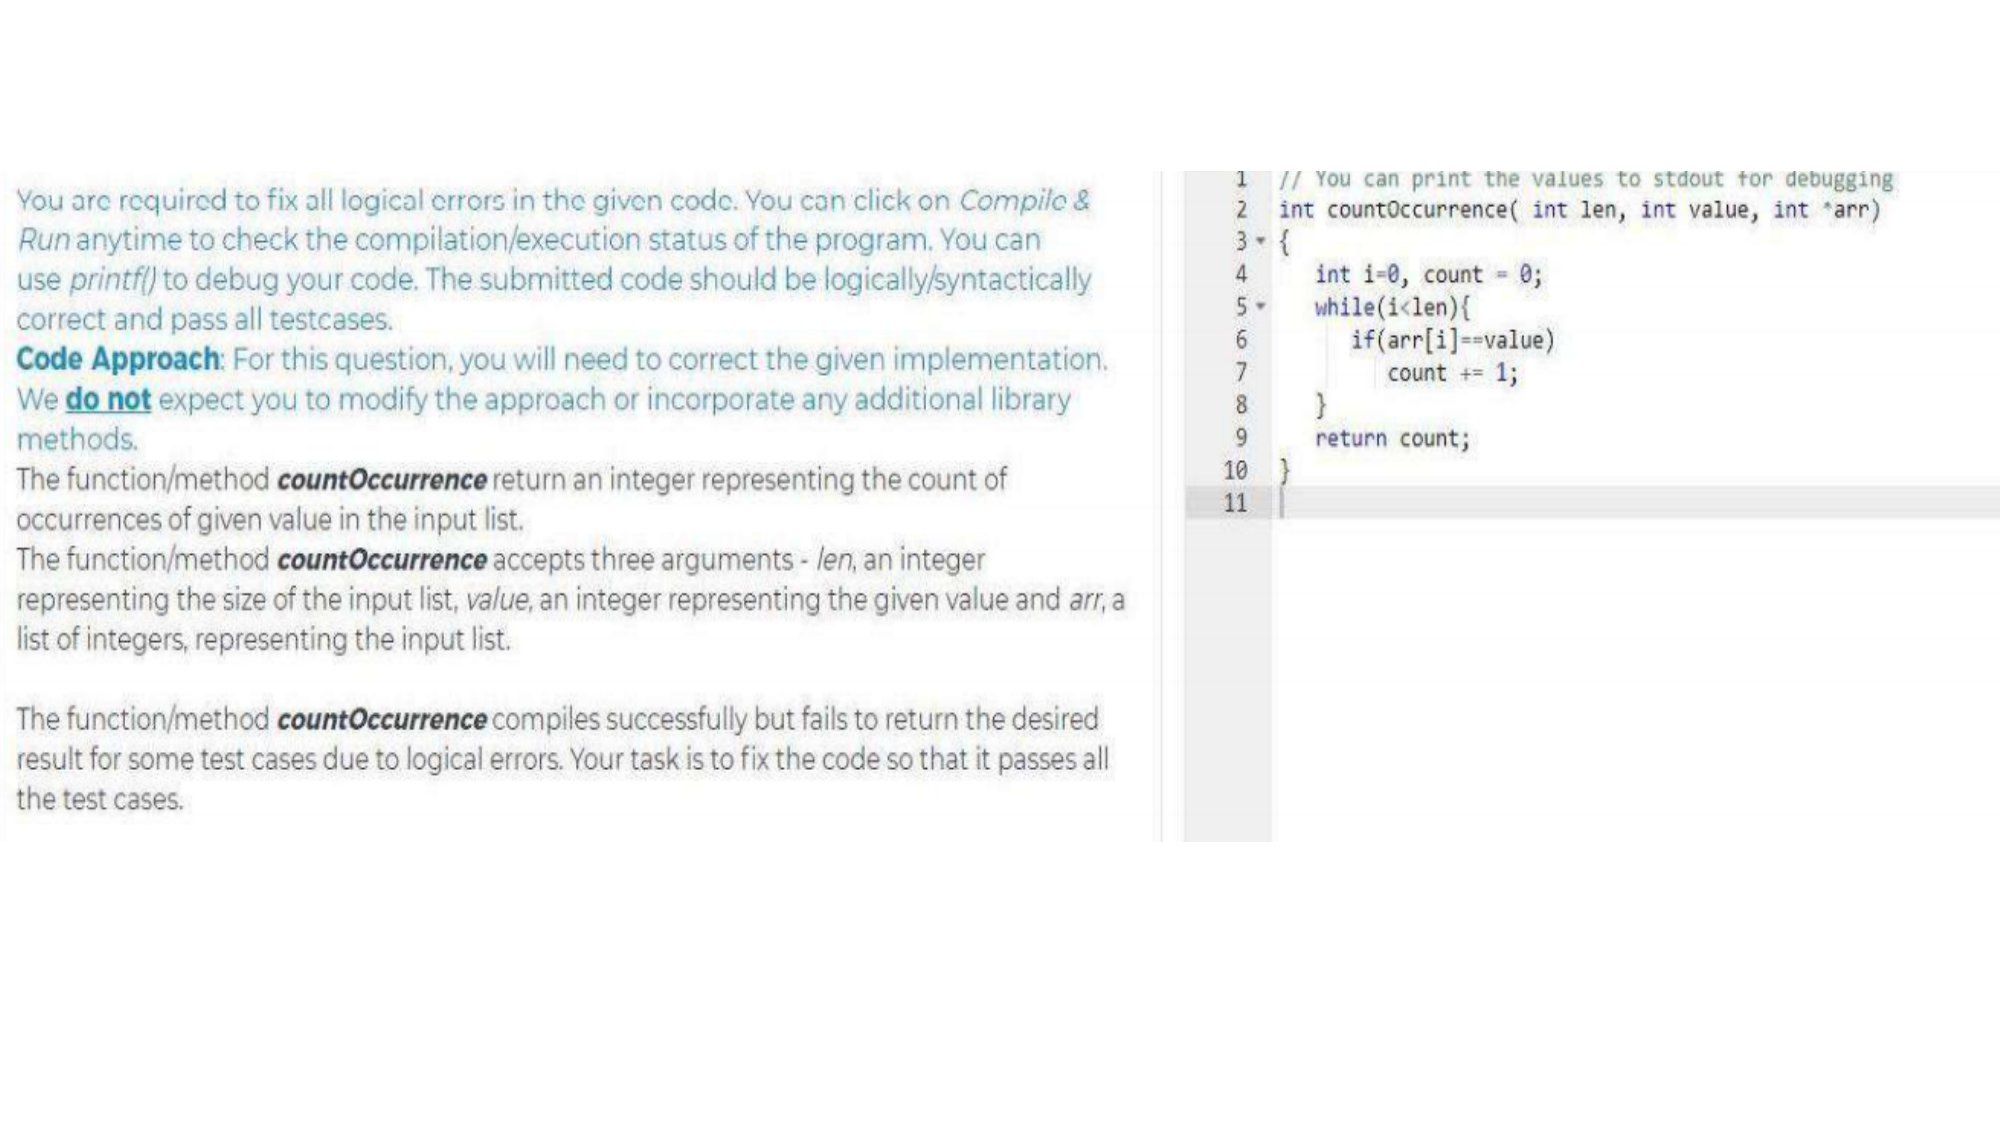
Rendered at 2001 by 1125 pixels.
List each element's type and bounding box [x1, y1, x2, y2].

picture [0, 171, 2000, 842]
